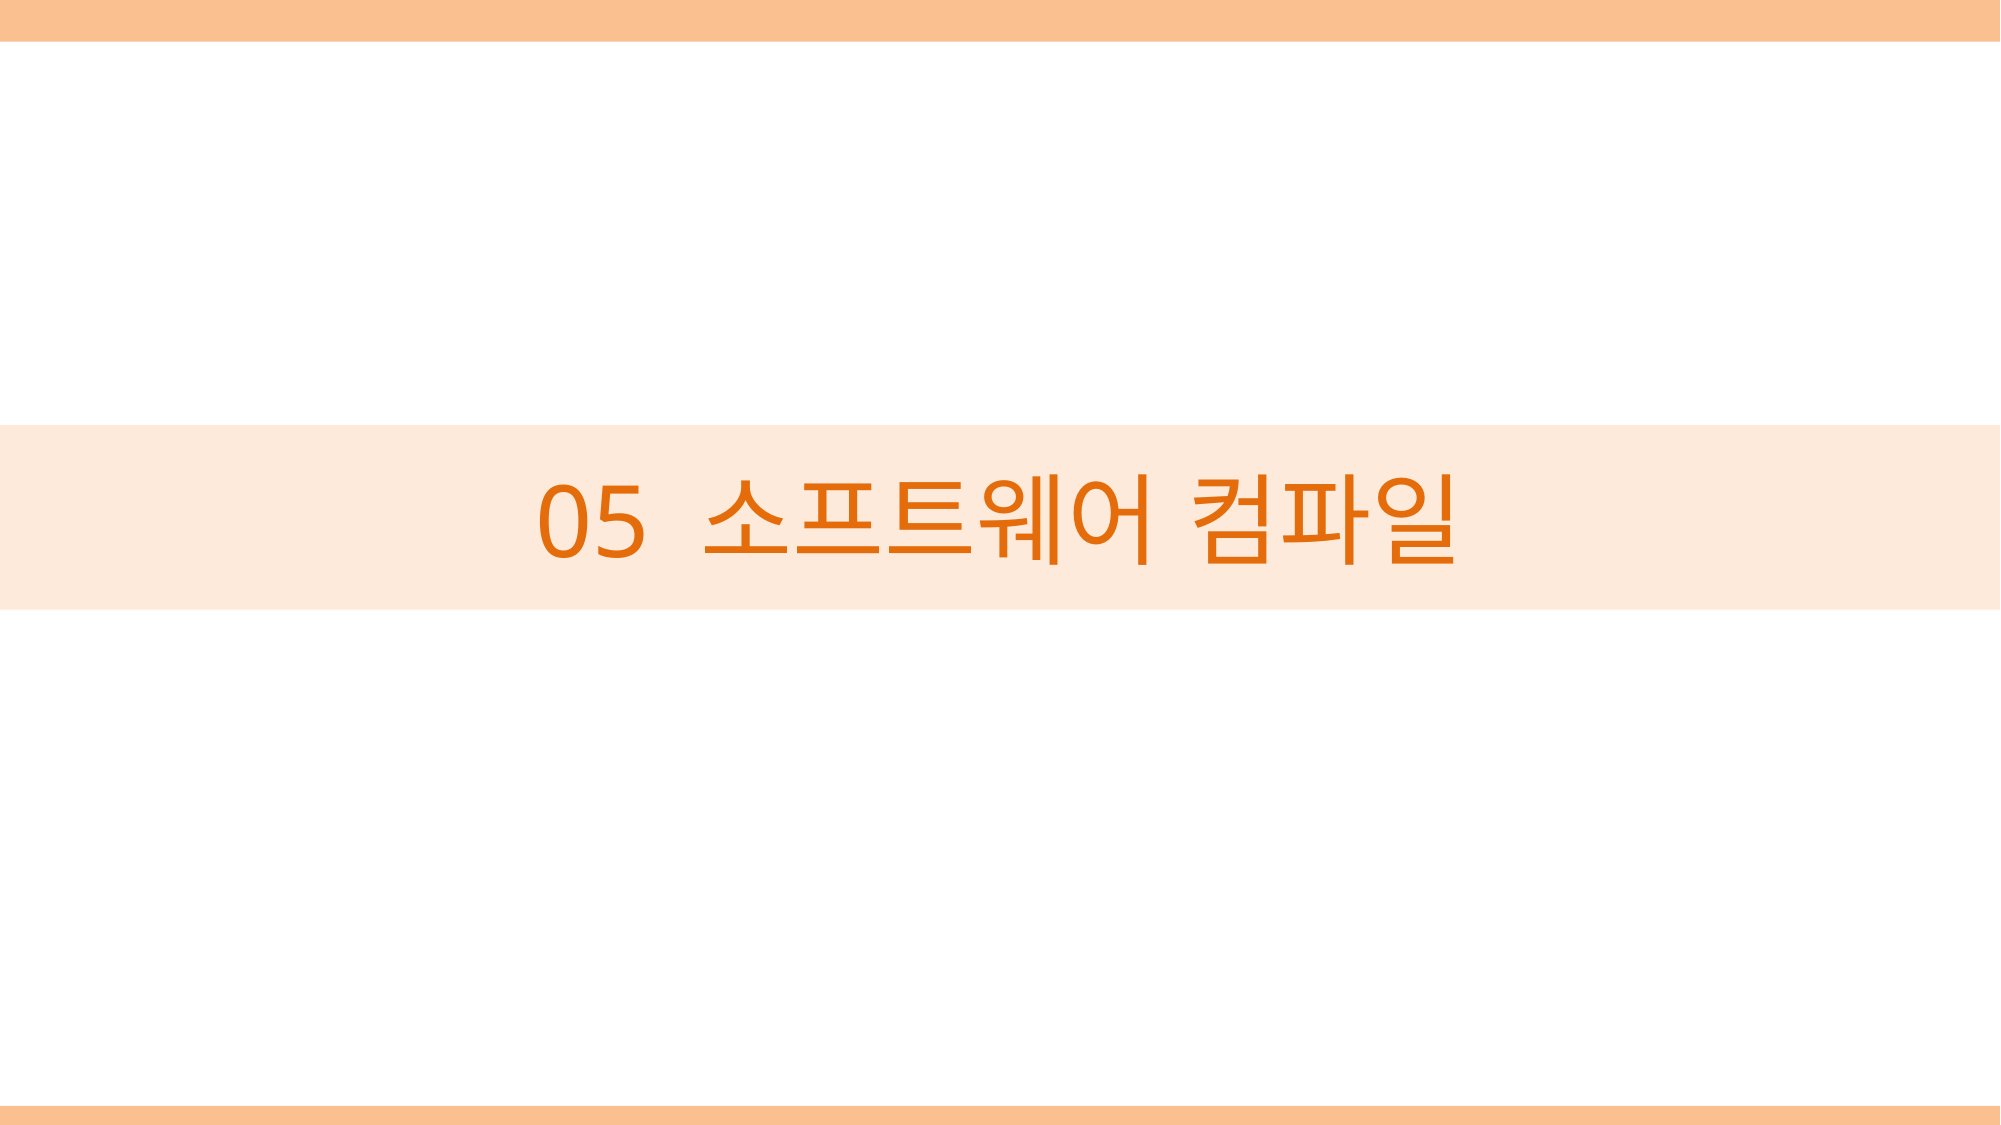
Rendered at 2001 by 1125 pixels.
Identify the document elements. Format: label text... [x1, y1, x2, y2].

title 05 소프트웨어 컴파일 [0, 424, 2000, 610]
